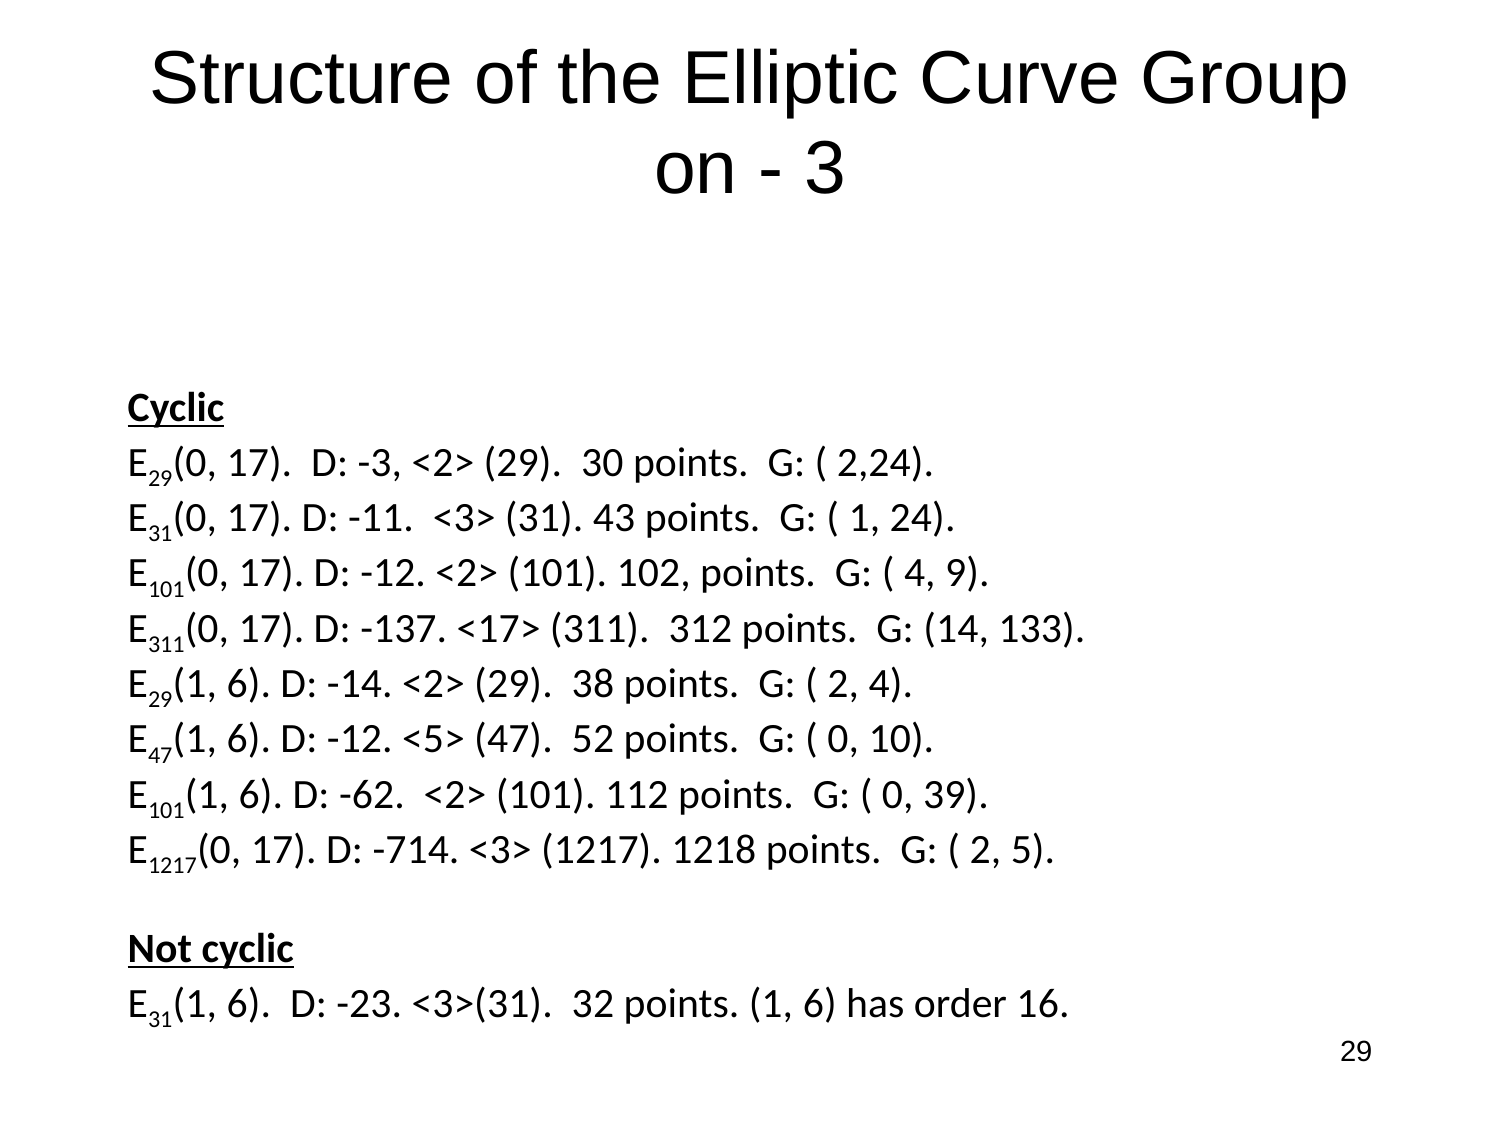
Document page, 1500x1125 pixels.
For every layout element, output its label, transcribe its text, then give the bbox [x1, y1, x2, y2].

slide_number 29 [1074, 1024, 1388, 1101]
